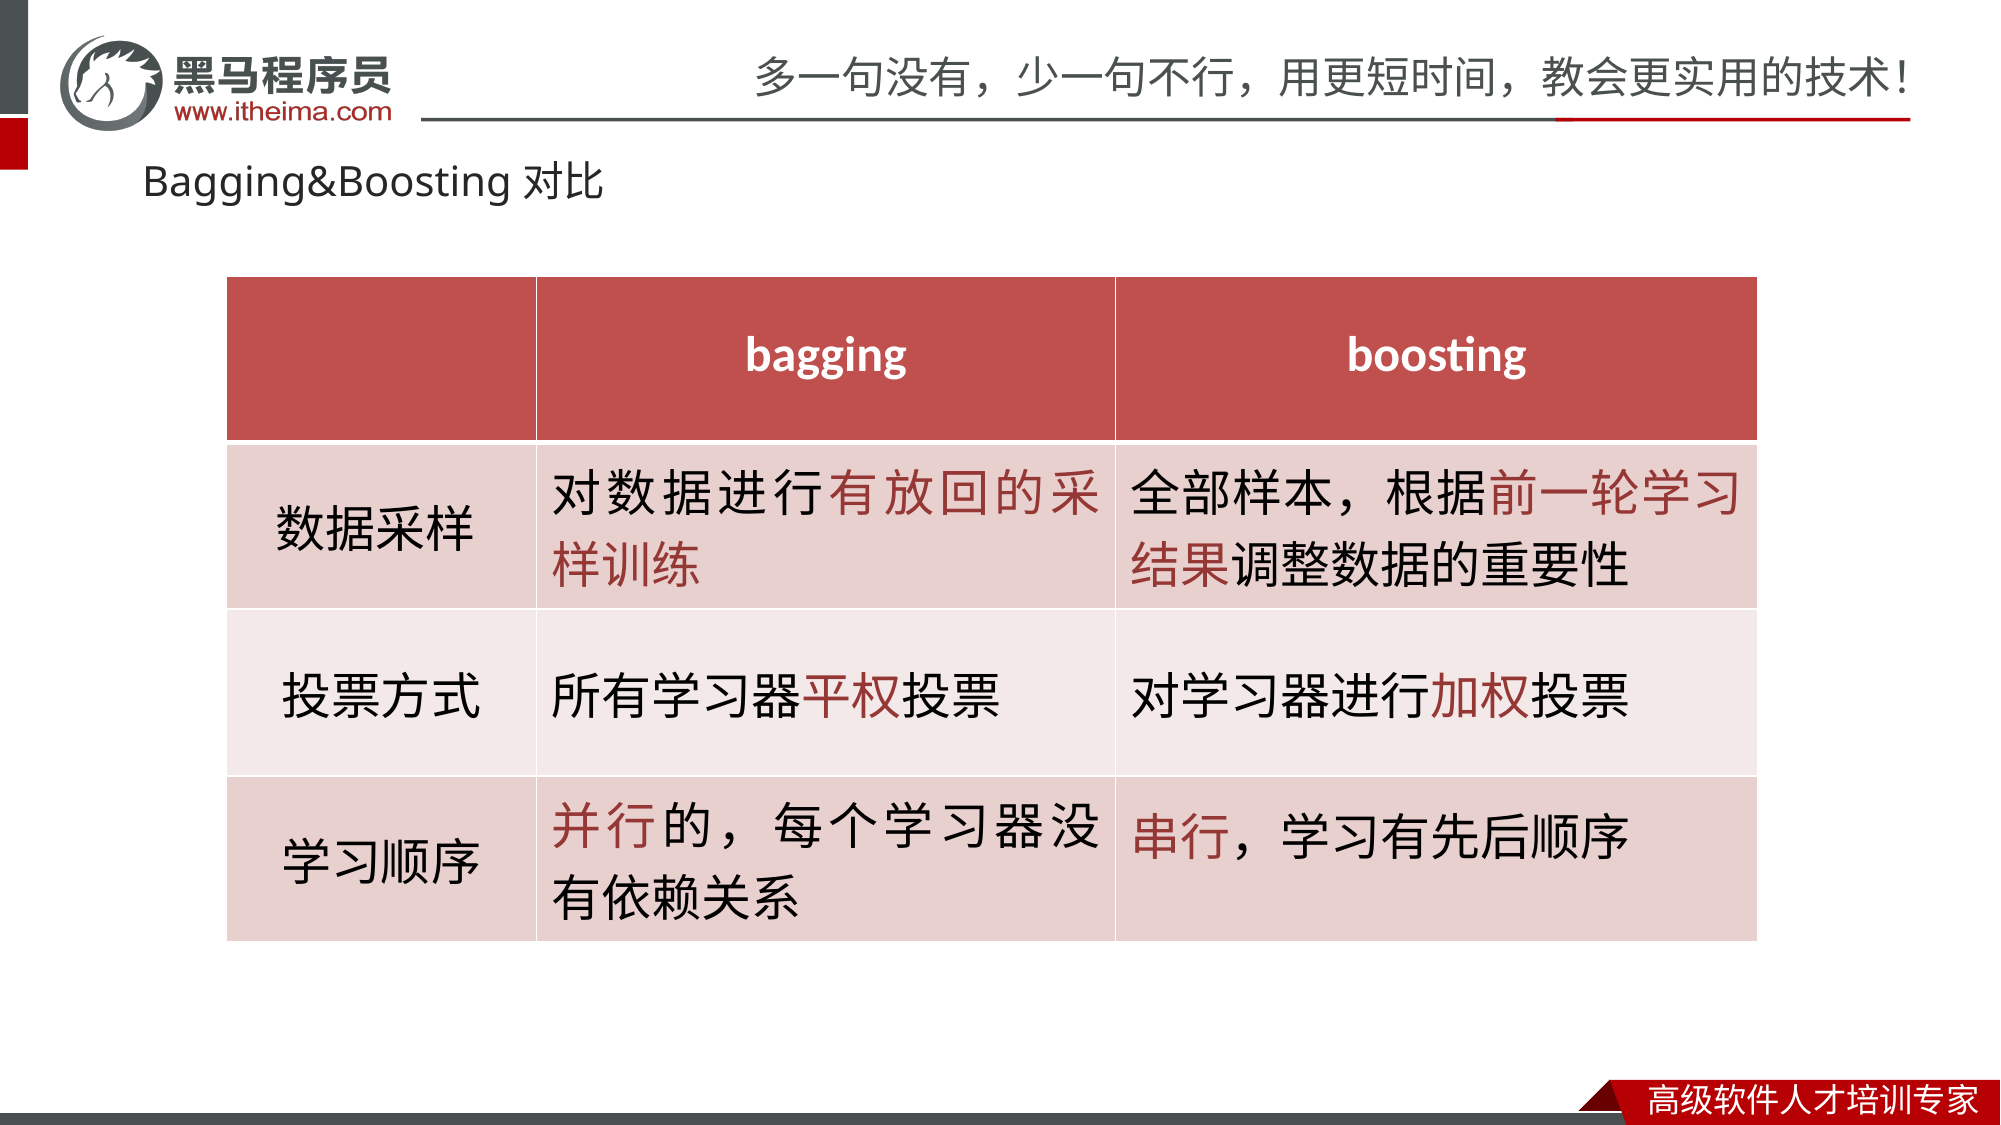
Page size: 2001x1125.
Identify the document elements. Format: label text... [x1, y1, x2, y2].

table_cell 对数据进行有放回的采样训练 [537, 445, 1115, 608]
table_header [227, 277, 536, 440]
title Bagging&Boosting对比 [116, 137, 1177, 223]
table_header bagging [537, 277, 1115, 440]
table_cell 所有学习器平权投票 [537, 610, 1115, 775]
table_cell 数据采样 [227, 445, 536, 608]
table_header boosting [1116, 277, 1757, 440]
table_cell 学习顺序 [227, 777, 536, 941]
table_cell 投票方式 [227, 610, 536, 775]
table_cell 并行的，每个学习器没有依赖关系 [537, 777, 1115, 941]
picture [14, 0, 453, 179]
table_cell 全部样本，根据前一轮学习结果调整数据的重要性 [1116, 445, 1757, 608]
table_cell 对学习器进行加权投票 [1116, 610, 1757, 775]
table_cell 串行，学习有先后顺序 [1116, 777, 1757, 941]
